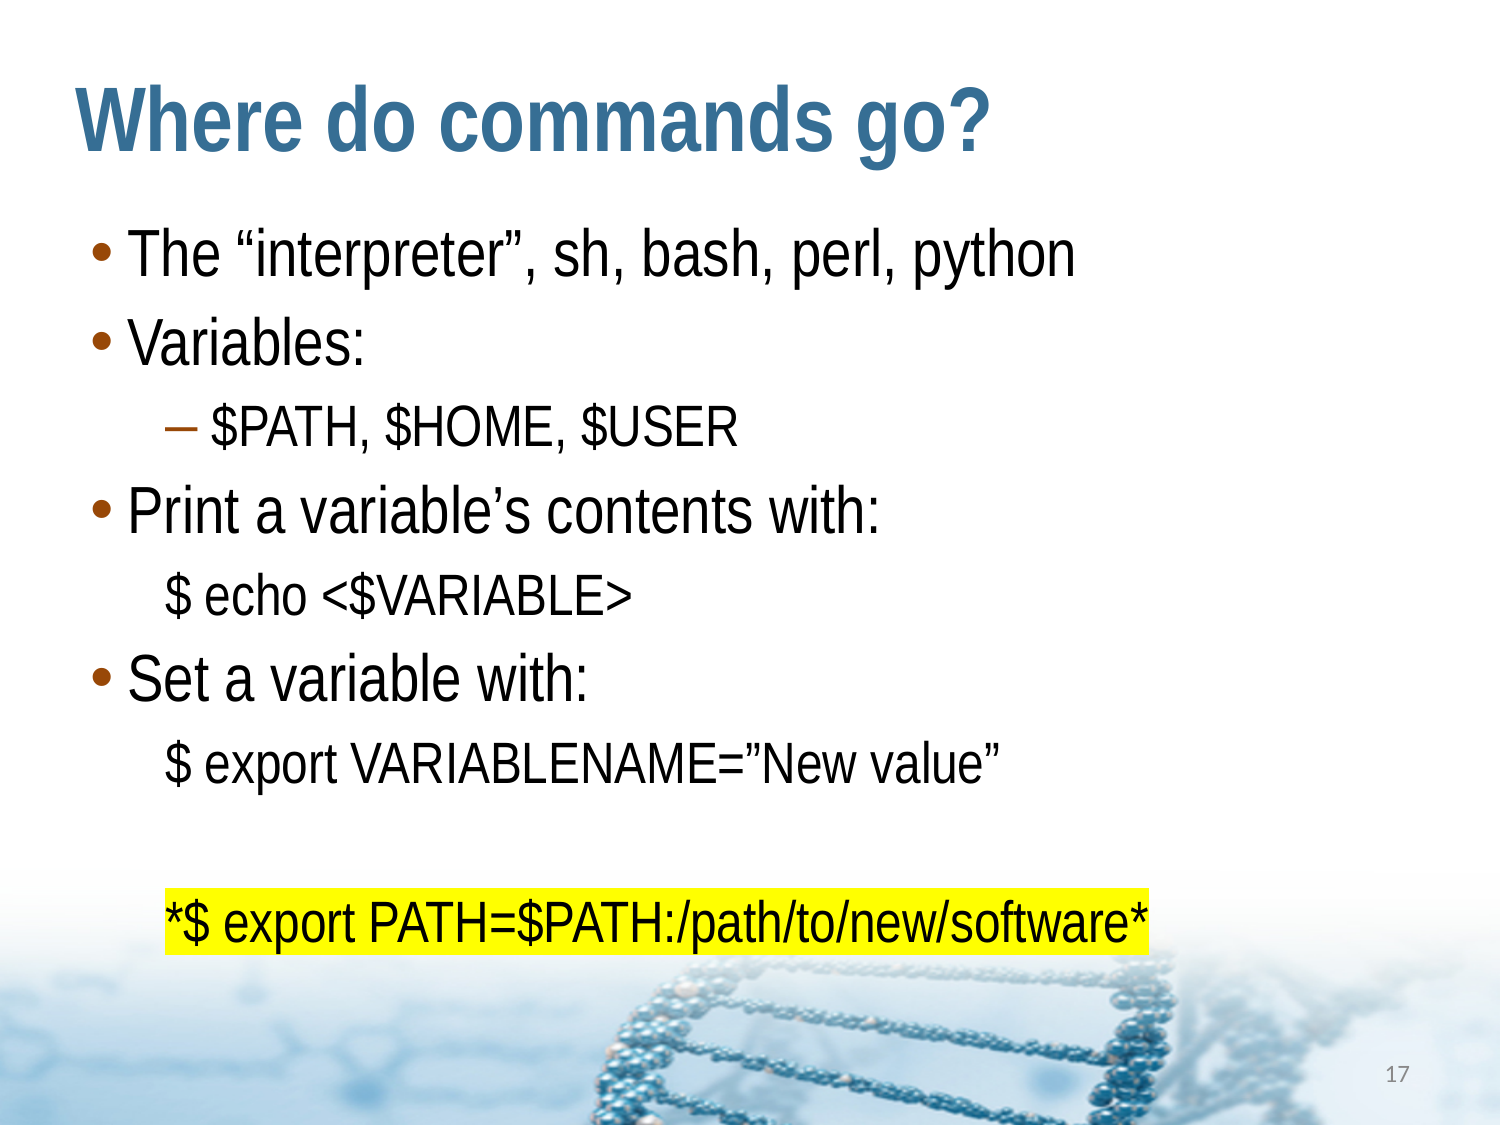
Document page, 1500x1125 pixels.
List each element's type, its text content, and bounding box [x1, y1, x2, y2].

slide_number 17 [1074, 1042, 1425, 1103]
picture [0, 862, 1500, 1125]
title Where do commands go? [60, 20, 1455, 209]
list The “interpreter”, sh, bash, perl, python Variables: $PATH, $HOME, $USER Print a variable’s contents with: $ echo <$VARIABLE> Set a variable with: $ export VARIABLENAME=”New value” *$ export PATH=$PATH:/path/to/new/software* [75, 211, 1425, 998]
